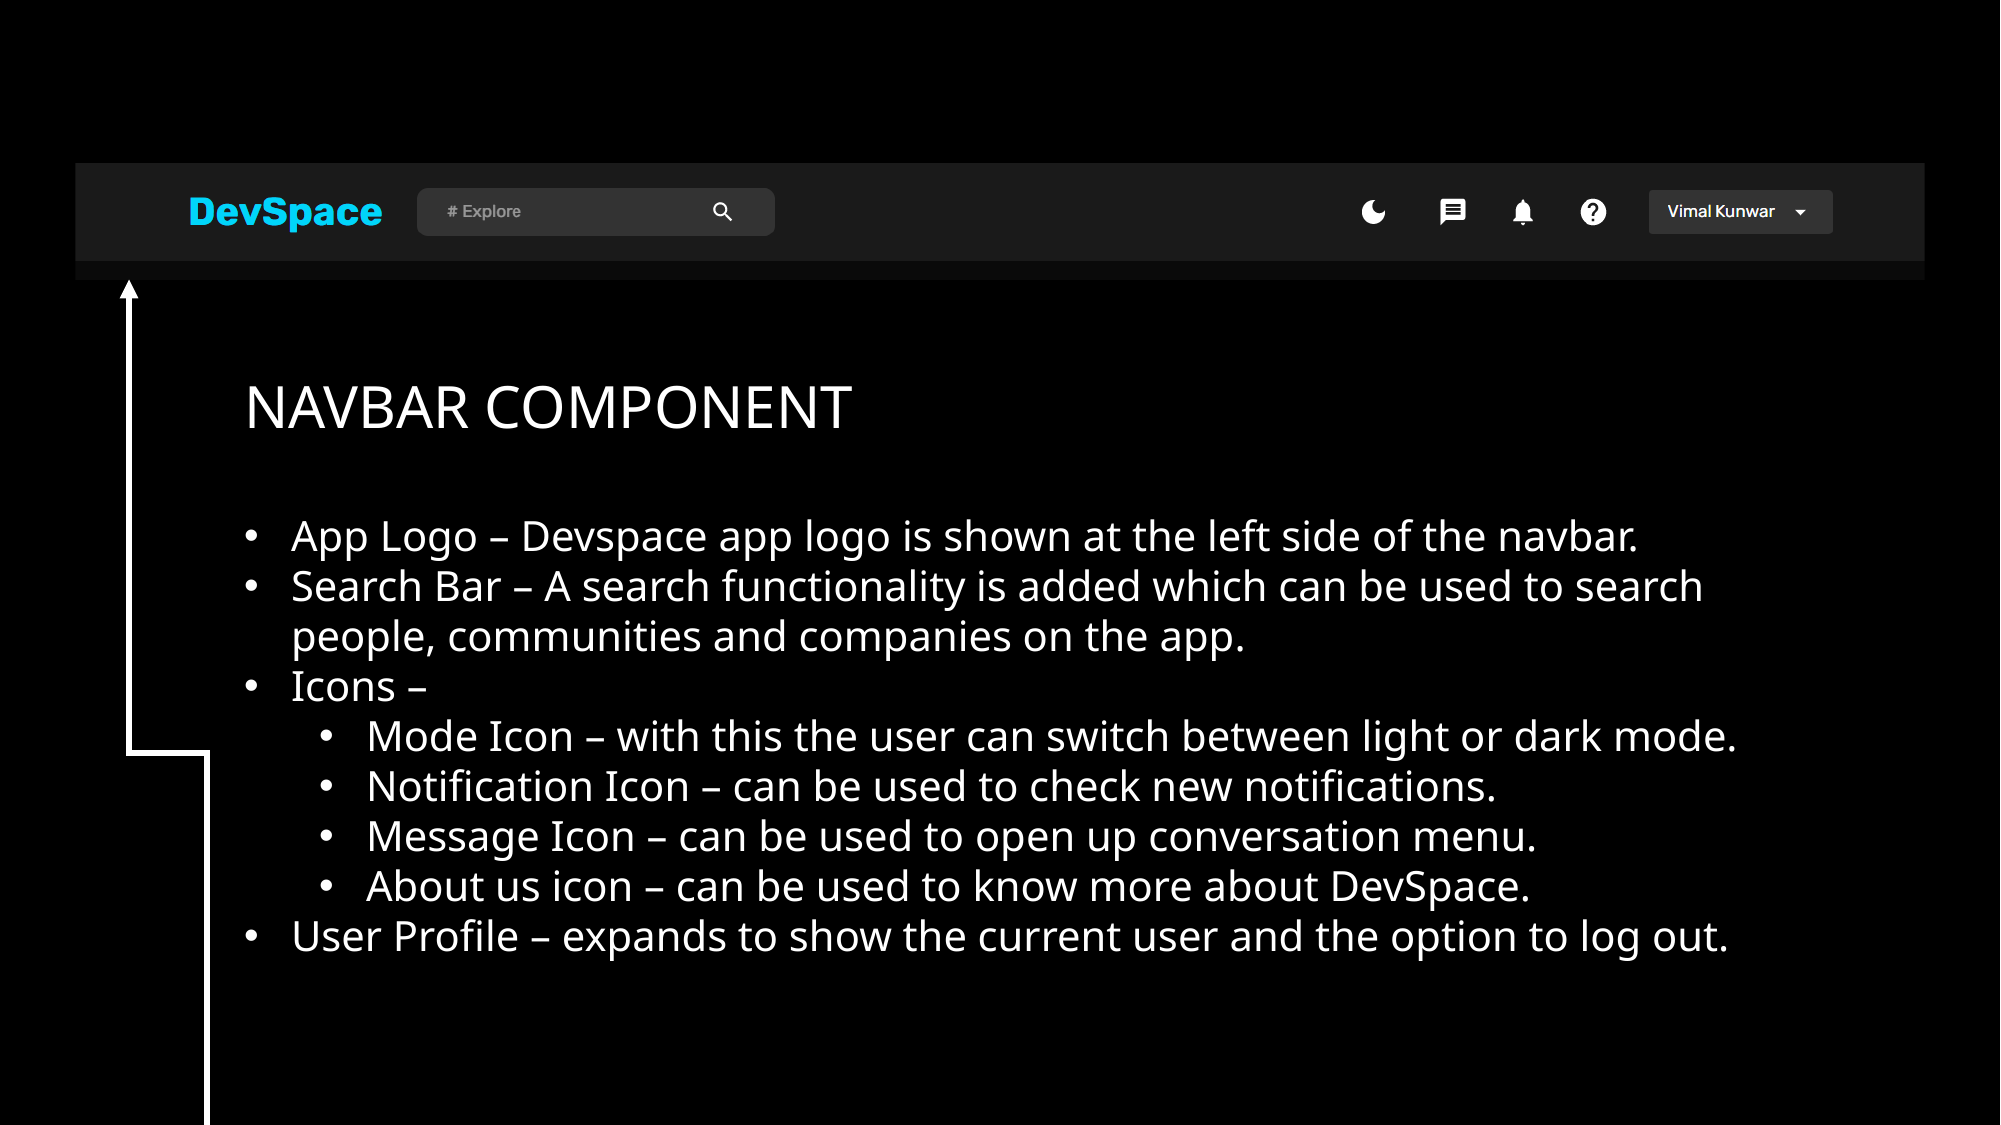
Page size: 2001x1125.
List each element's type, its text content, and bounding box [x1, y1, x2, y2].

text_box NAVBAR COMPONENT App Logo – Devspace app logo is shown at the left side of the navbar. Search Bar – A search functionality is added which can be used to search people, communities and companies on the app. Icons – Mode Icon – with this the user can switch between light or dark mode. Notification Icon – can be used to check new notifications. Message Icon – can be used to open up conversation menu. About us icon – can be used to know more about DevSpace. User Profile – expands to show the current user and the option to log out. [229, 362, 1822, 1118]
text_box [0, 714, 642, 792]
picture [75, 163, 1925, 280]
